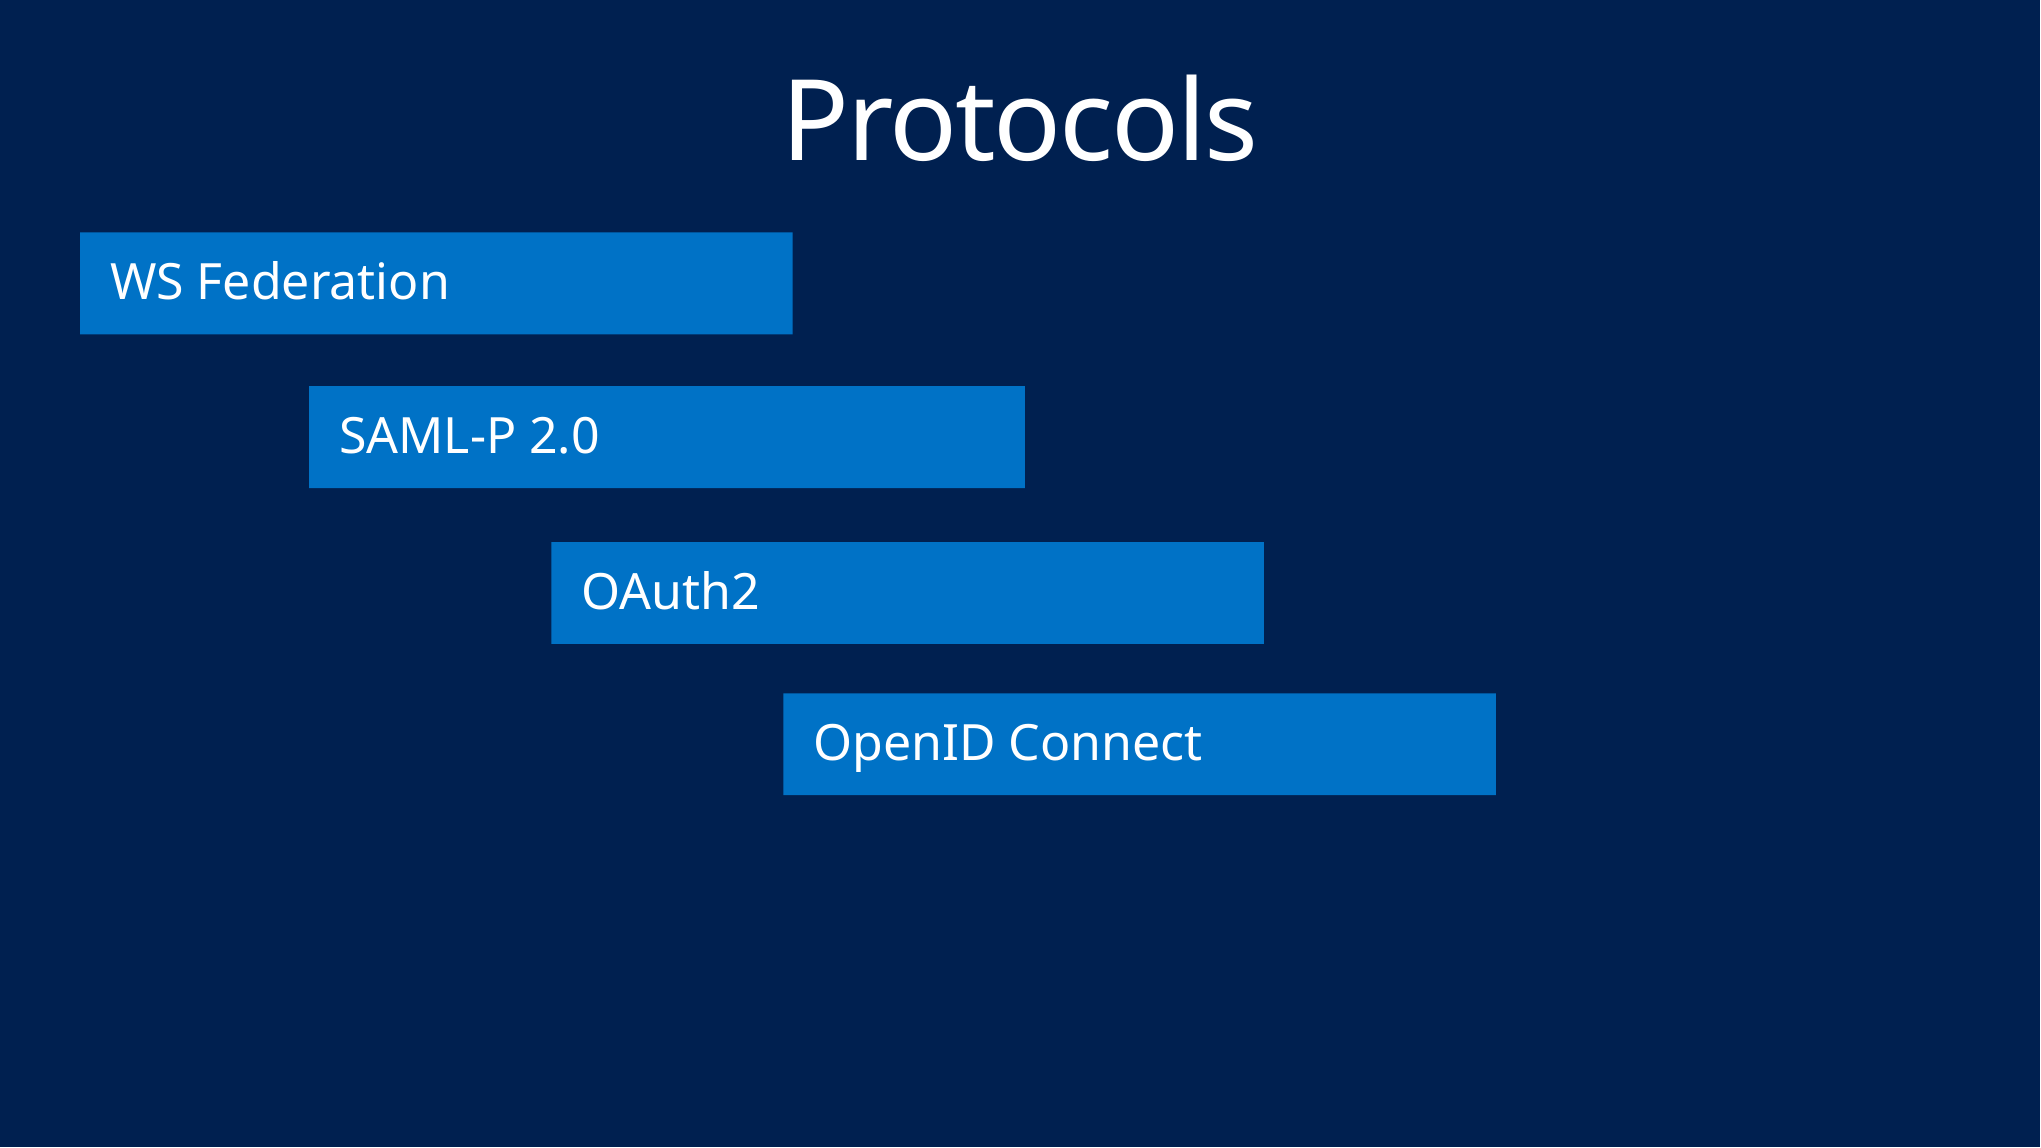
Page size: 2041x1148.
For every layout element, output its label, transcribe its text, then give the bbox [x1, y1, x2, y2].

text_box OAuth2 [551, 542, 1264, 644]
text_box SAML-P 2.0 [309, 386, 1025, 489]
title Protocols [45, 48, 1996, 200]
text_box WS Federation [80, 232, 793, 335]
text_box OpenID Connect [783, 693, 1496, 796]
